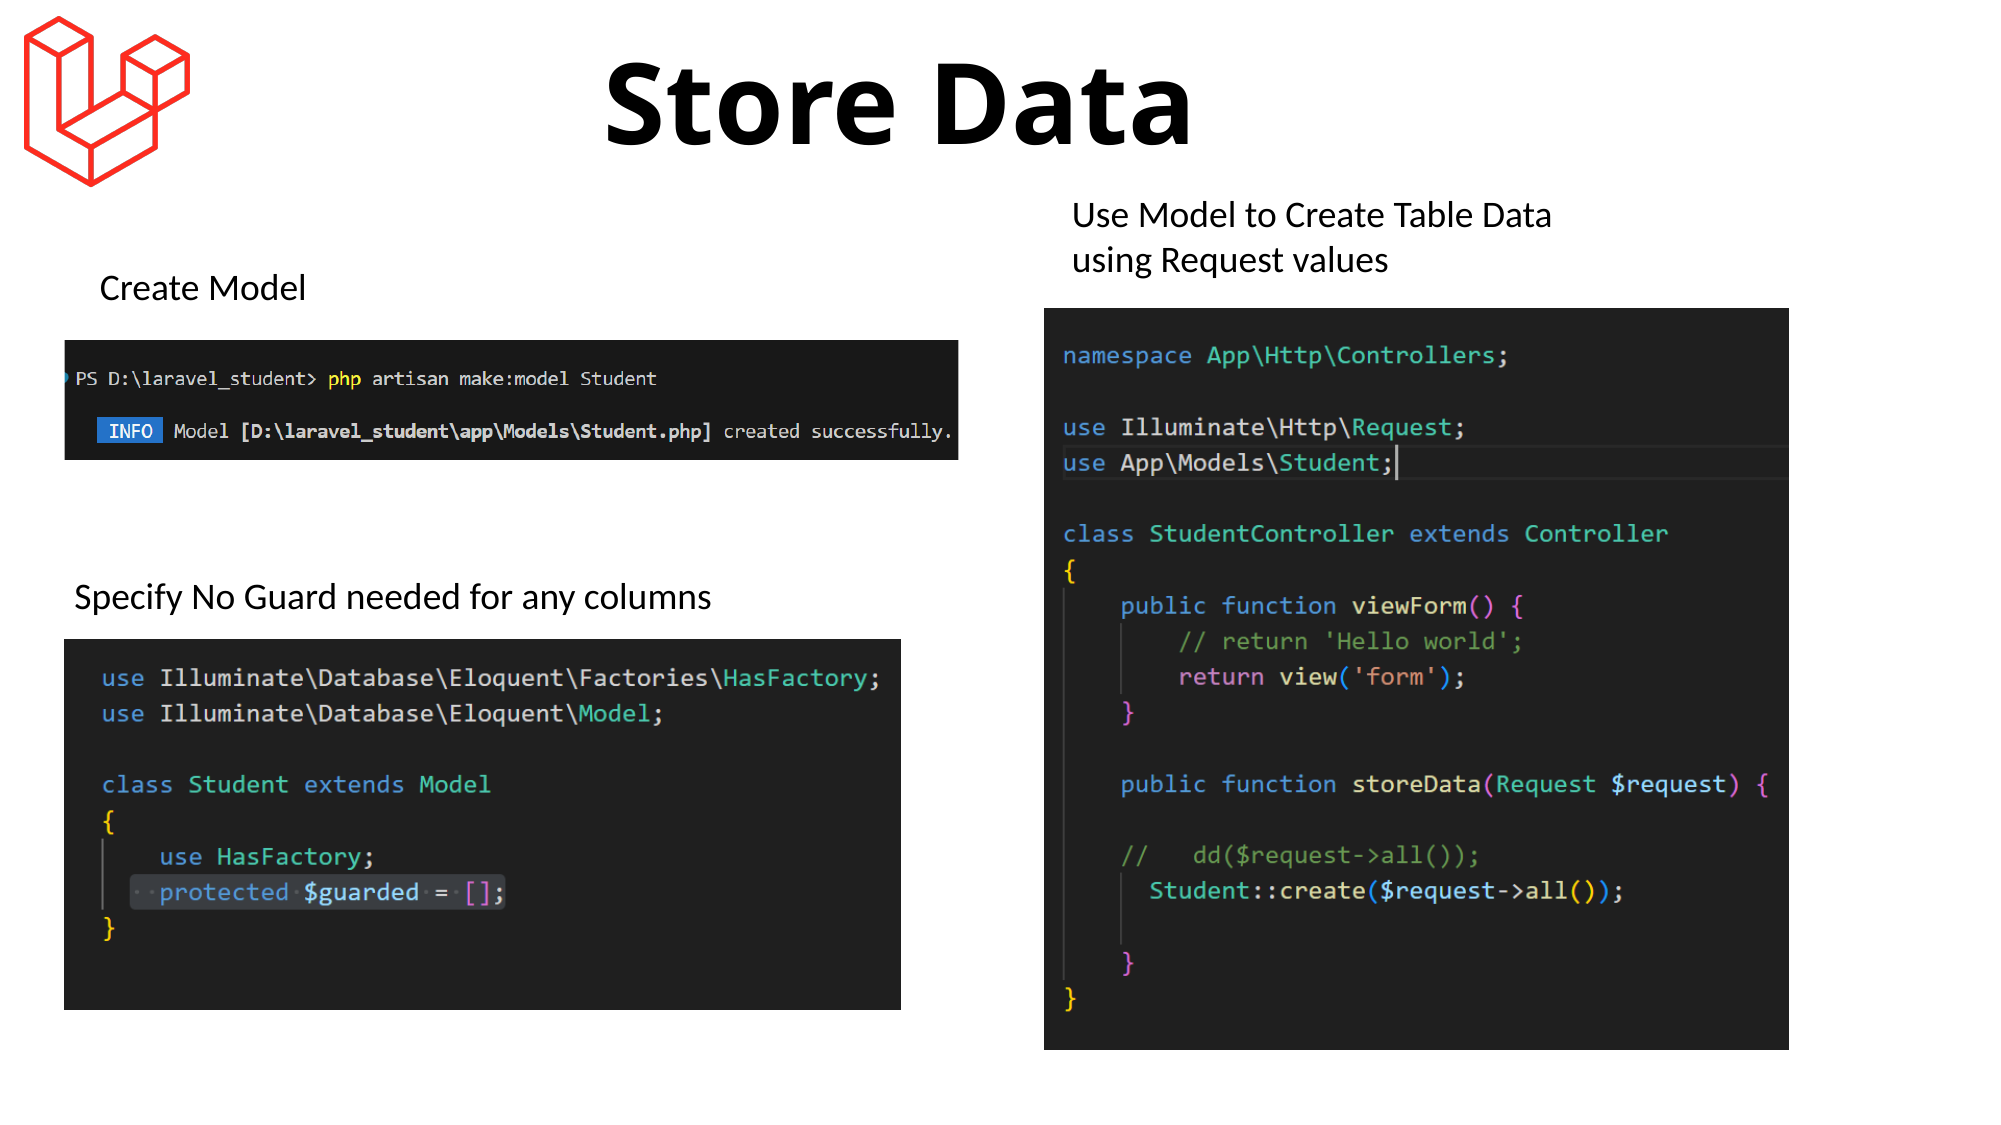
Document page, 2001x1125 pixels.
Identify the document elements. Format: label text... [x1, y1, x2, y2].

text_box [1044, 182, 1789, 1050]
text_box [64, 255, 959, 460]
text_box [55, 564, 901, 1010]
text_box Store Data [588, 24, 1212, 175]
picture [24, 16, 191, 190]
